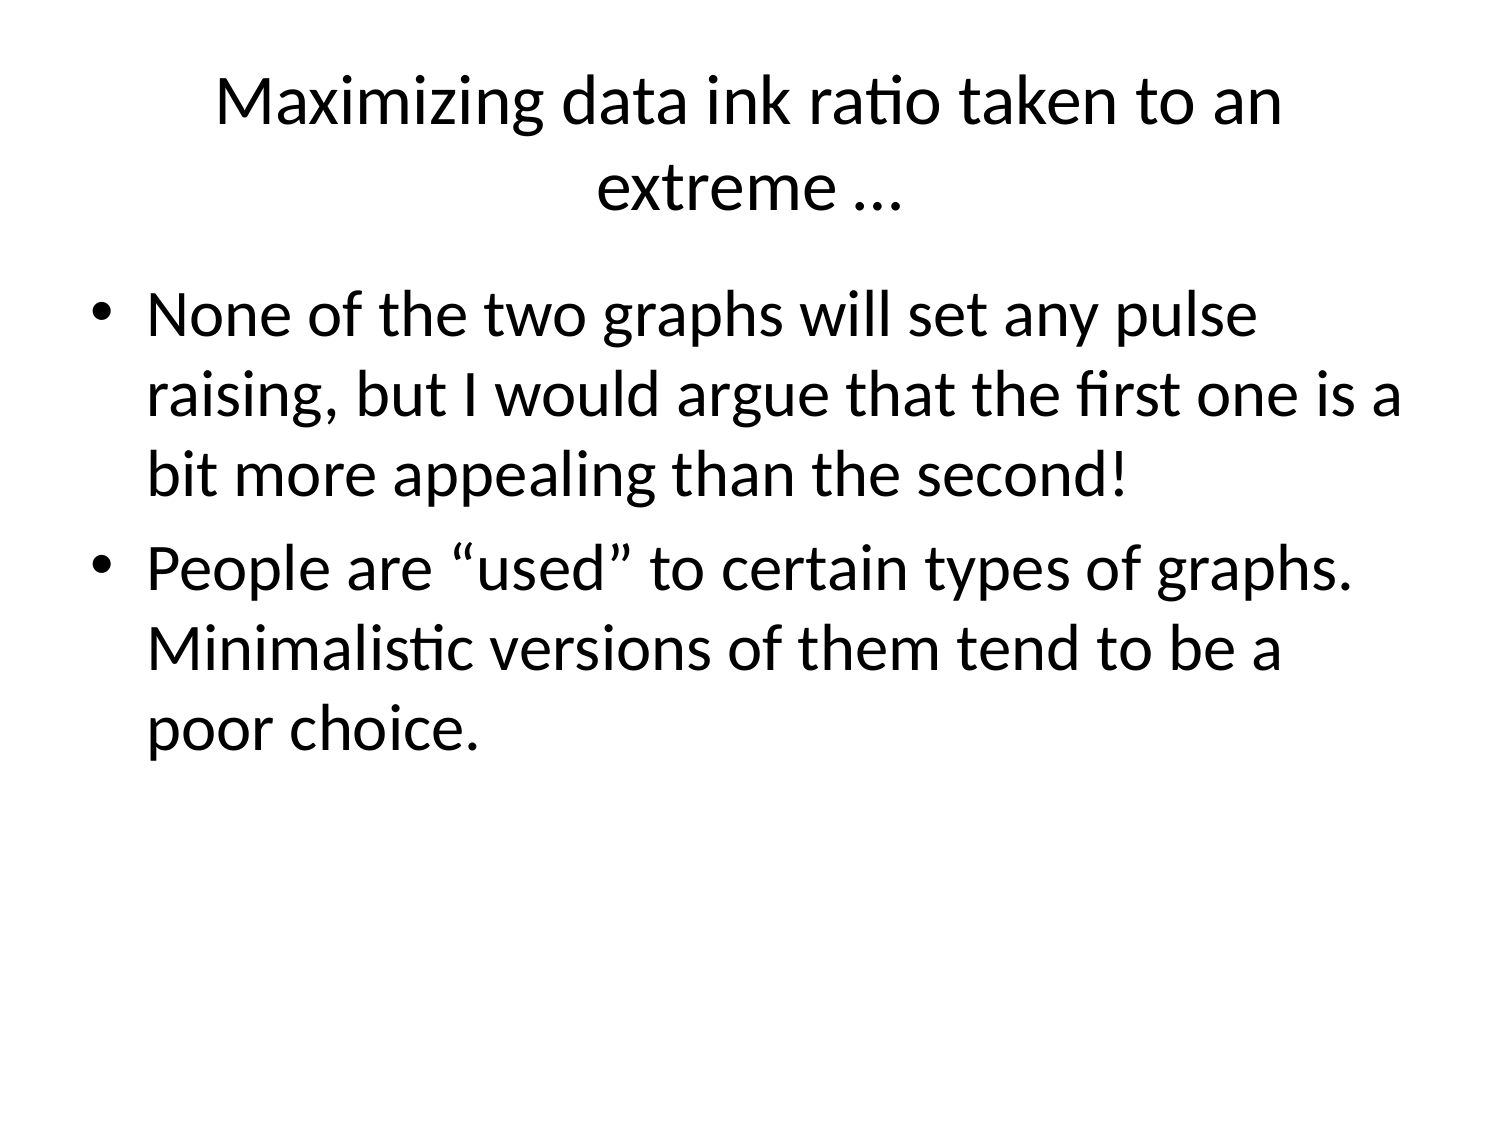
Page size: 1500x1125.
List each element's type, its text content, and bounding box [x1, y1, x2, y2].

list None of the two graphs will set any pulse raising, but I would argue that the first one is a bit more appealing than the second! People are “used” to certain types of graphs. Minimalistic versions of them tend to be a poor choice. [75, 262, 1425, 1005]
title Maximizing data ink ratio taken to an extreme … [75, 45, 1425, 233]
